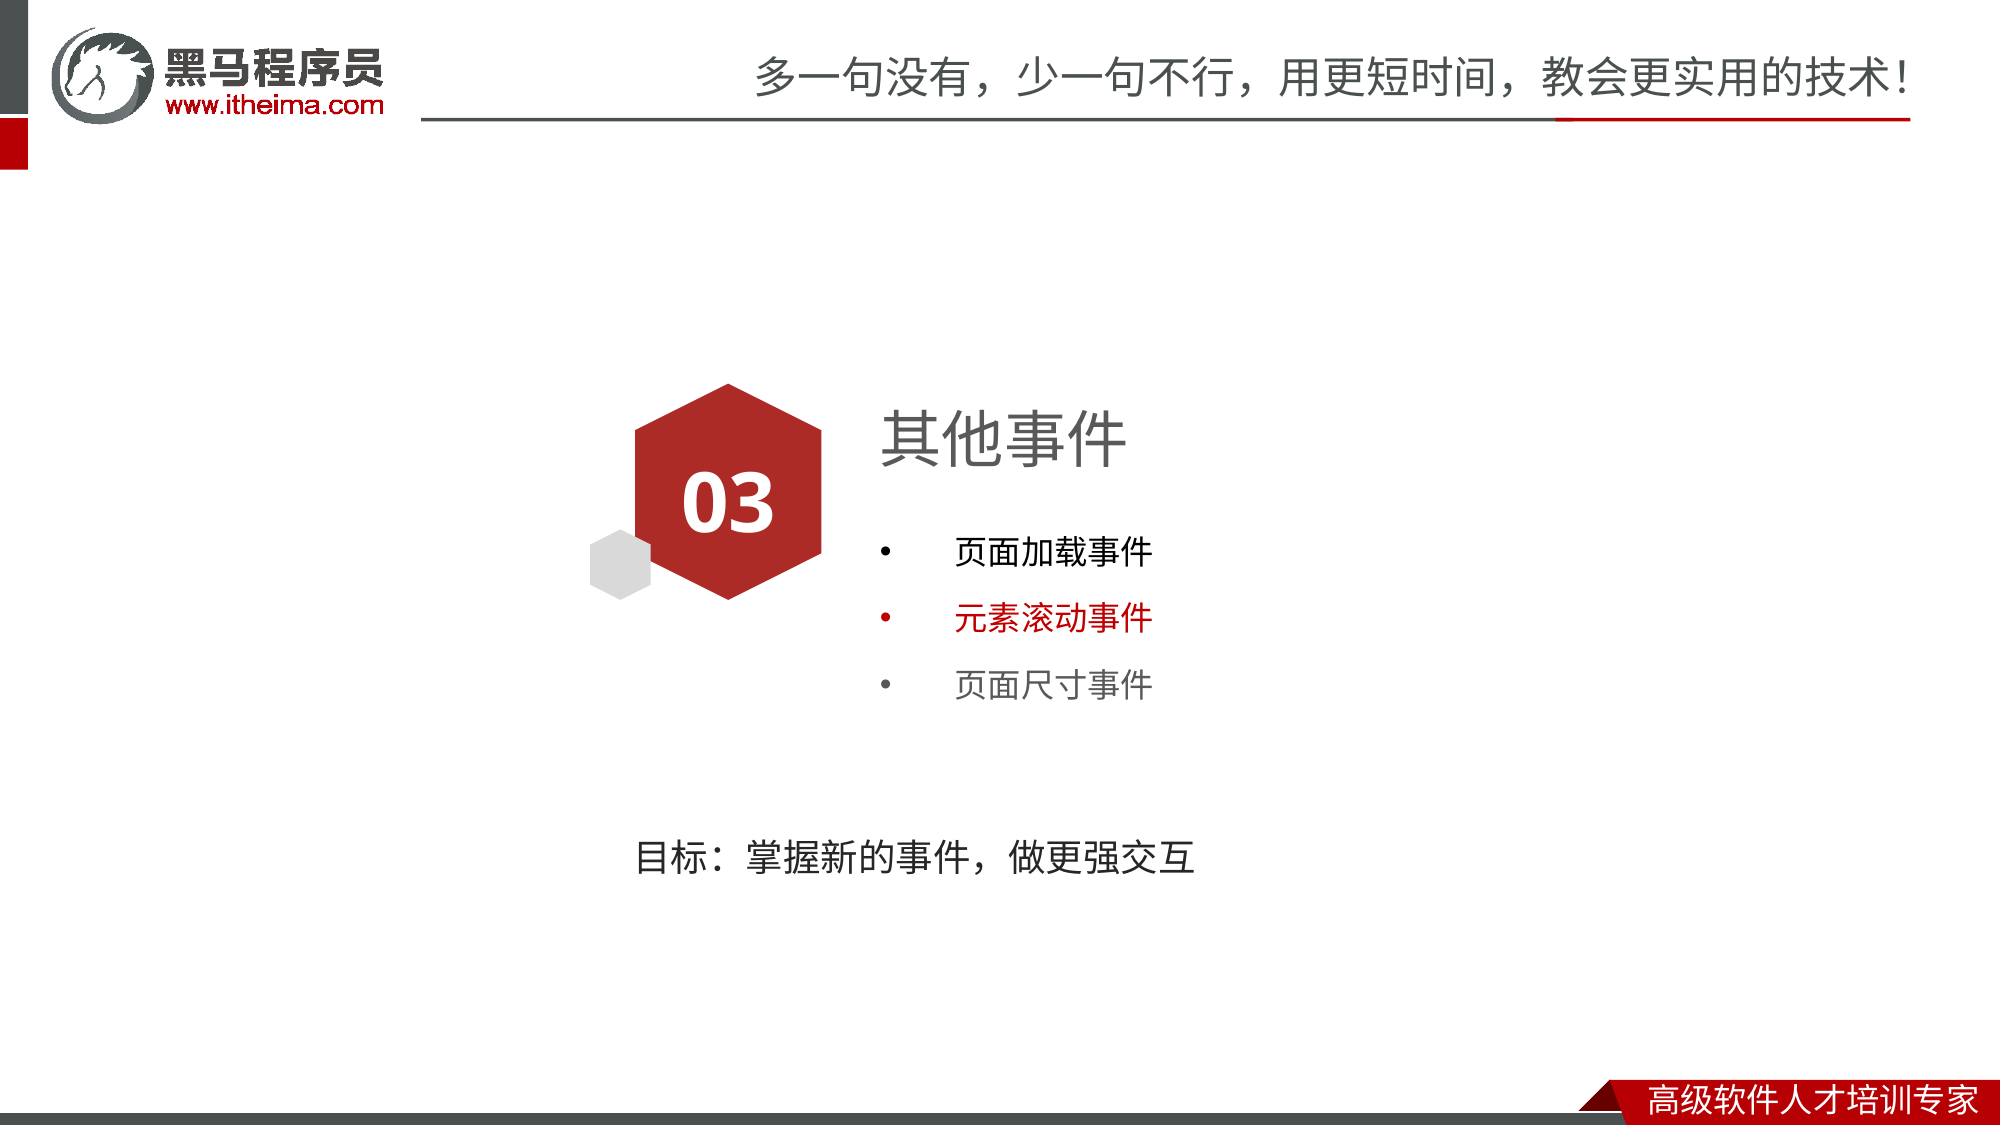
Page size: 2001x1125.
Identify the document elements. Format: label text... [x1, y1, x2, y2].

list 页面加载事件 元素滚动事件 页面尺寸事件 [864, 503, 1762, 837]
list 03 [636, 404, 822, 594]
picture [50, 26, 384, 125]
title 其他事件 [864, 393, 1969, 484]
text_box 目标：掌握新的事件，做更强交互 [618, 814, 1568, 900]
